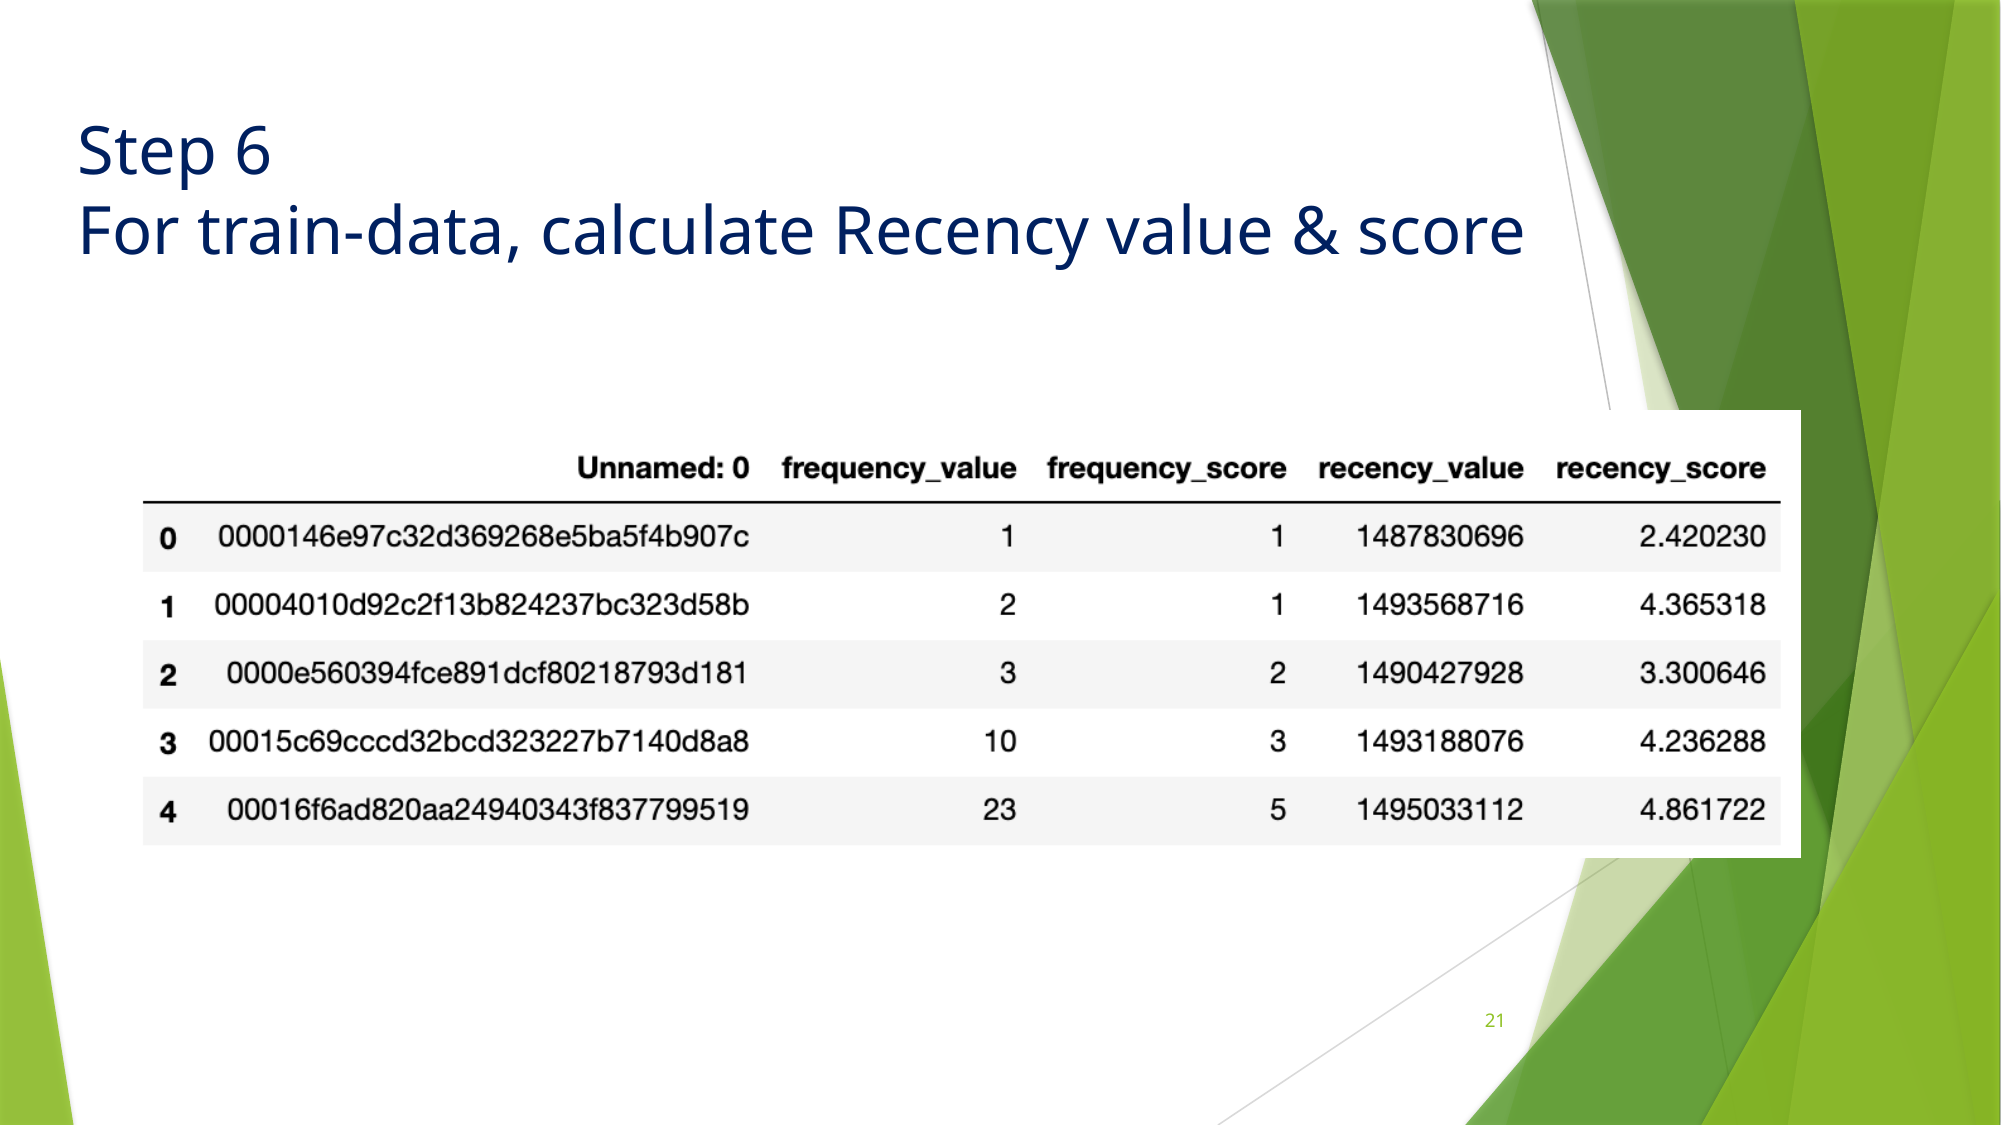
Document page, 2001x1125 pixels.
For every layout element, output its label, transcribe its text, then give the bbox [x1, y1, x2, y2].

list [122, 410, 1802, 858]
slide_number 21 [1409, 991, 1522, 1051]
title Step 6 For train-data, calculate Recency value & score [62, 99, 1545, 356]
